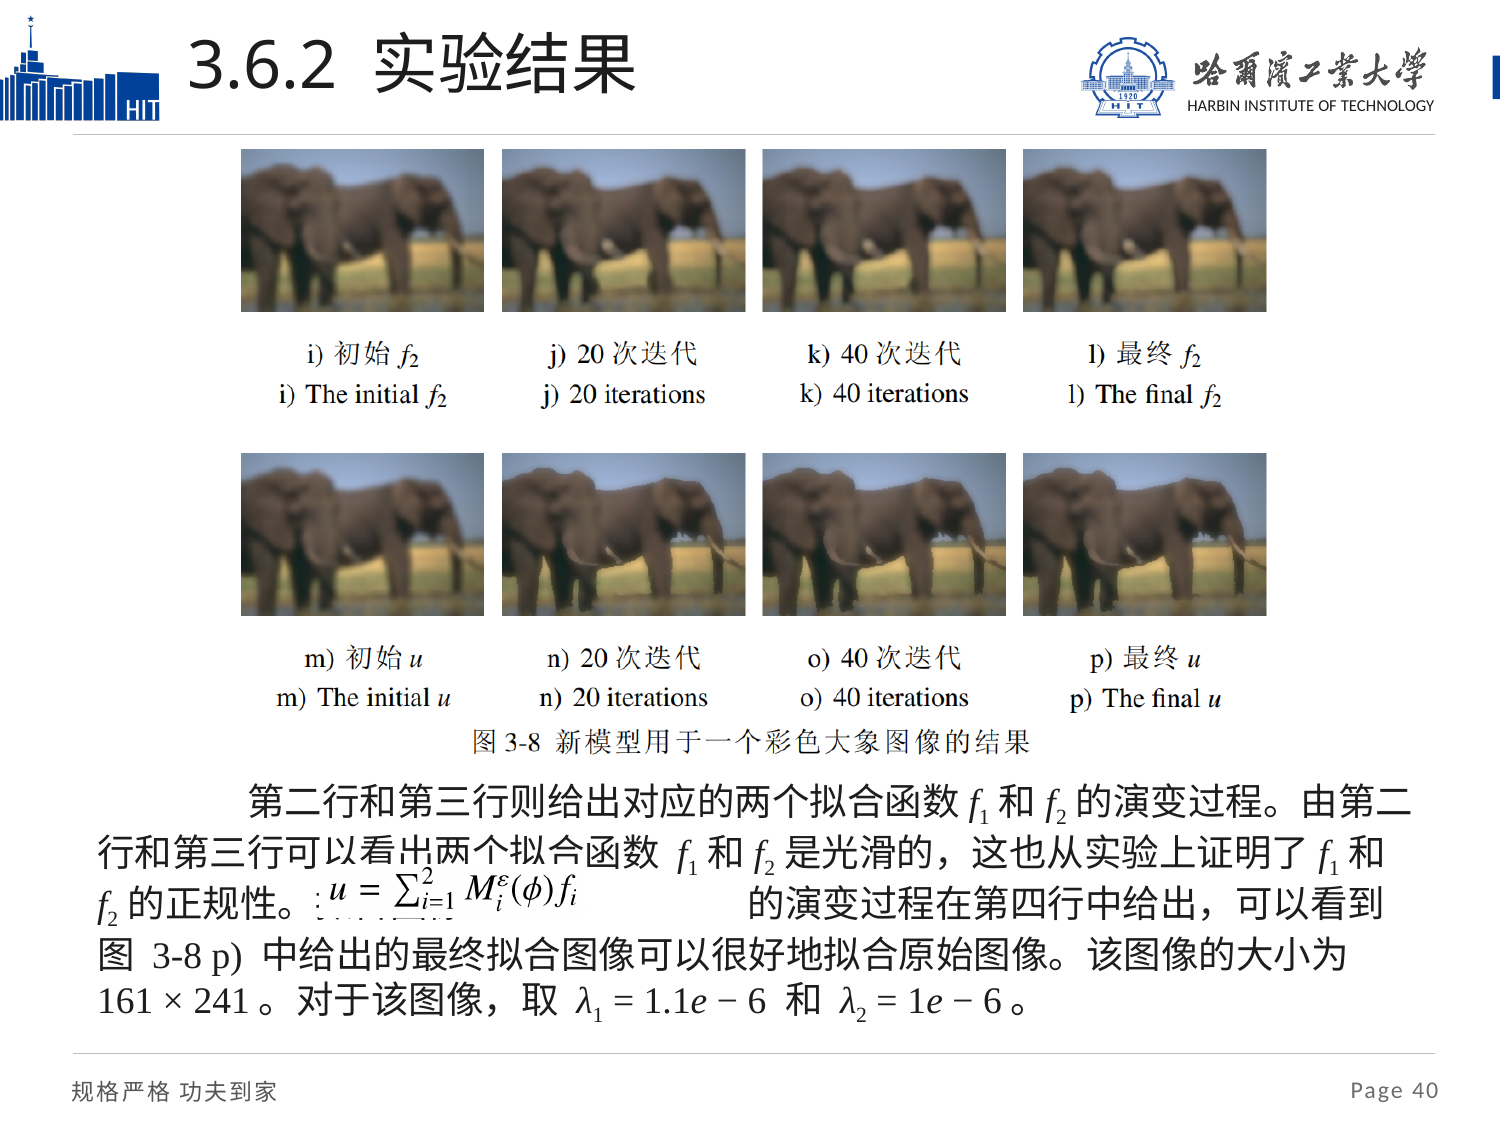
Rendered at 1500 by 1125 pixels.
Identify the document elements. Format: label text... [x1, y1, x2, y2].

title 3.7 本章小结 [1175, 42, 1452, 96]
picture [1105, 37, 1175, 118]
title 3.6.2 实验结果 [172, 23, 1105, 151]
picture [0, 15, 179, 143]
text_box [82, 770, 1431, 1013]
picture [235, 145, 1278, 762]
